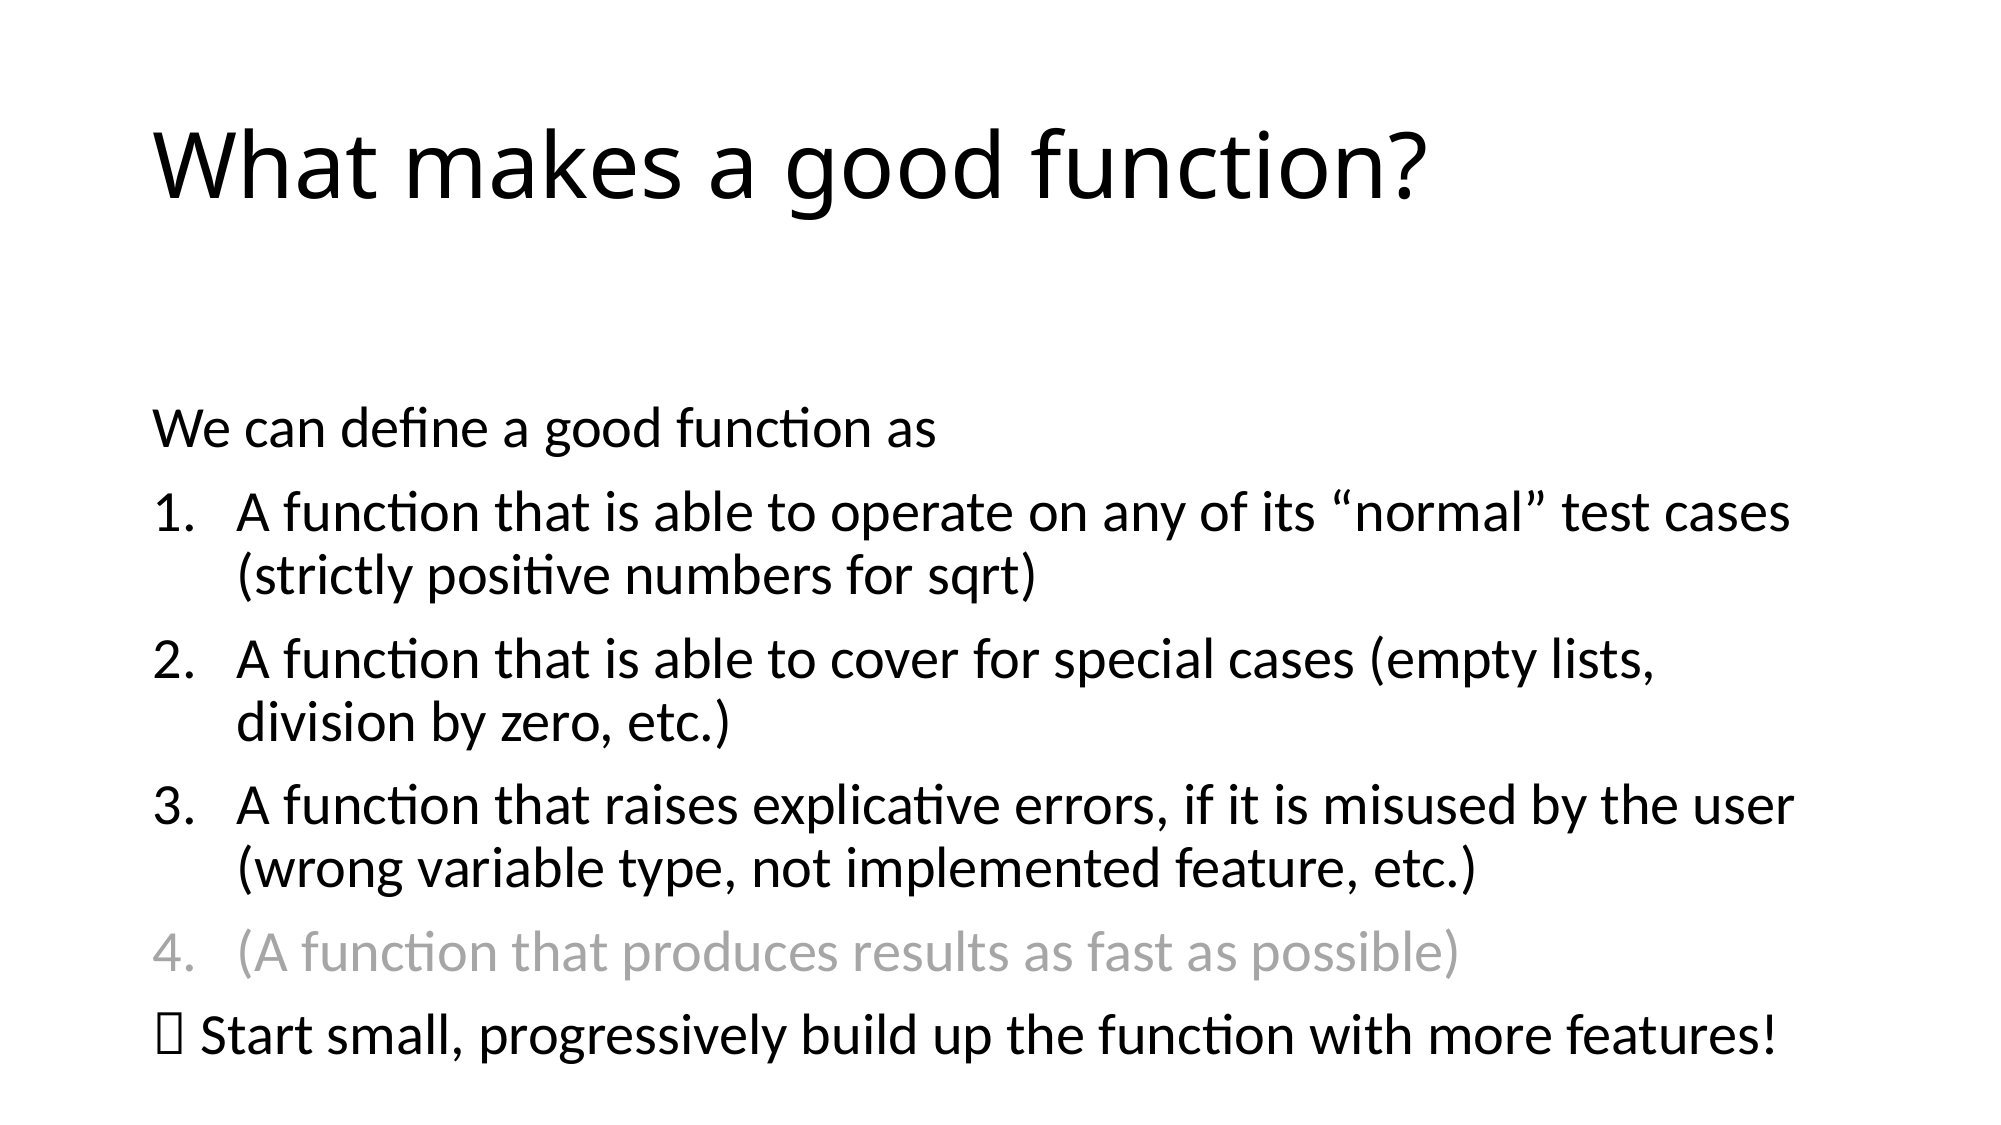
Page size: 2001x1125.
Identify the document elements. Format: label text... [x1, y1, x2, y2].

title What makes a good function? [137, 59, 1863, 278]
list We can define a good function as A function that is able to operate on any of its “normal” test cases (strictly positive numbers for sqrt) A function that is able to cover for special cases (empty lists, division by zero, etc.) A function that raises explicative errors, if it is misused by the user (wrong variable type, not implemented feature, etc.) (A function that produces results as fast as possible)  Start small, progressively build up the function with more features! [137, 299, 1863, 1103]
